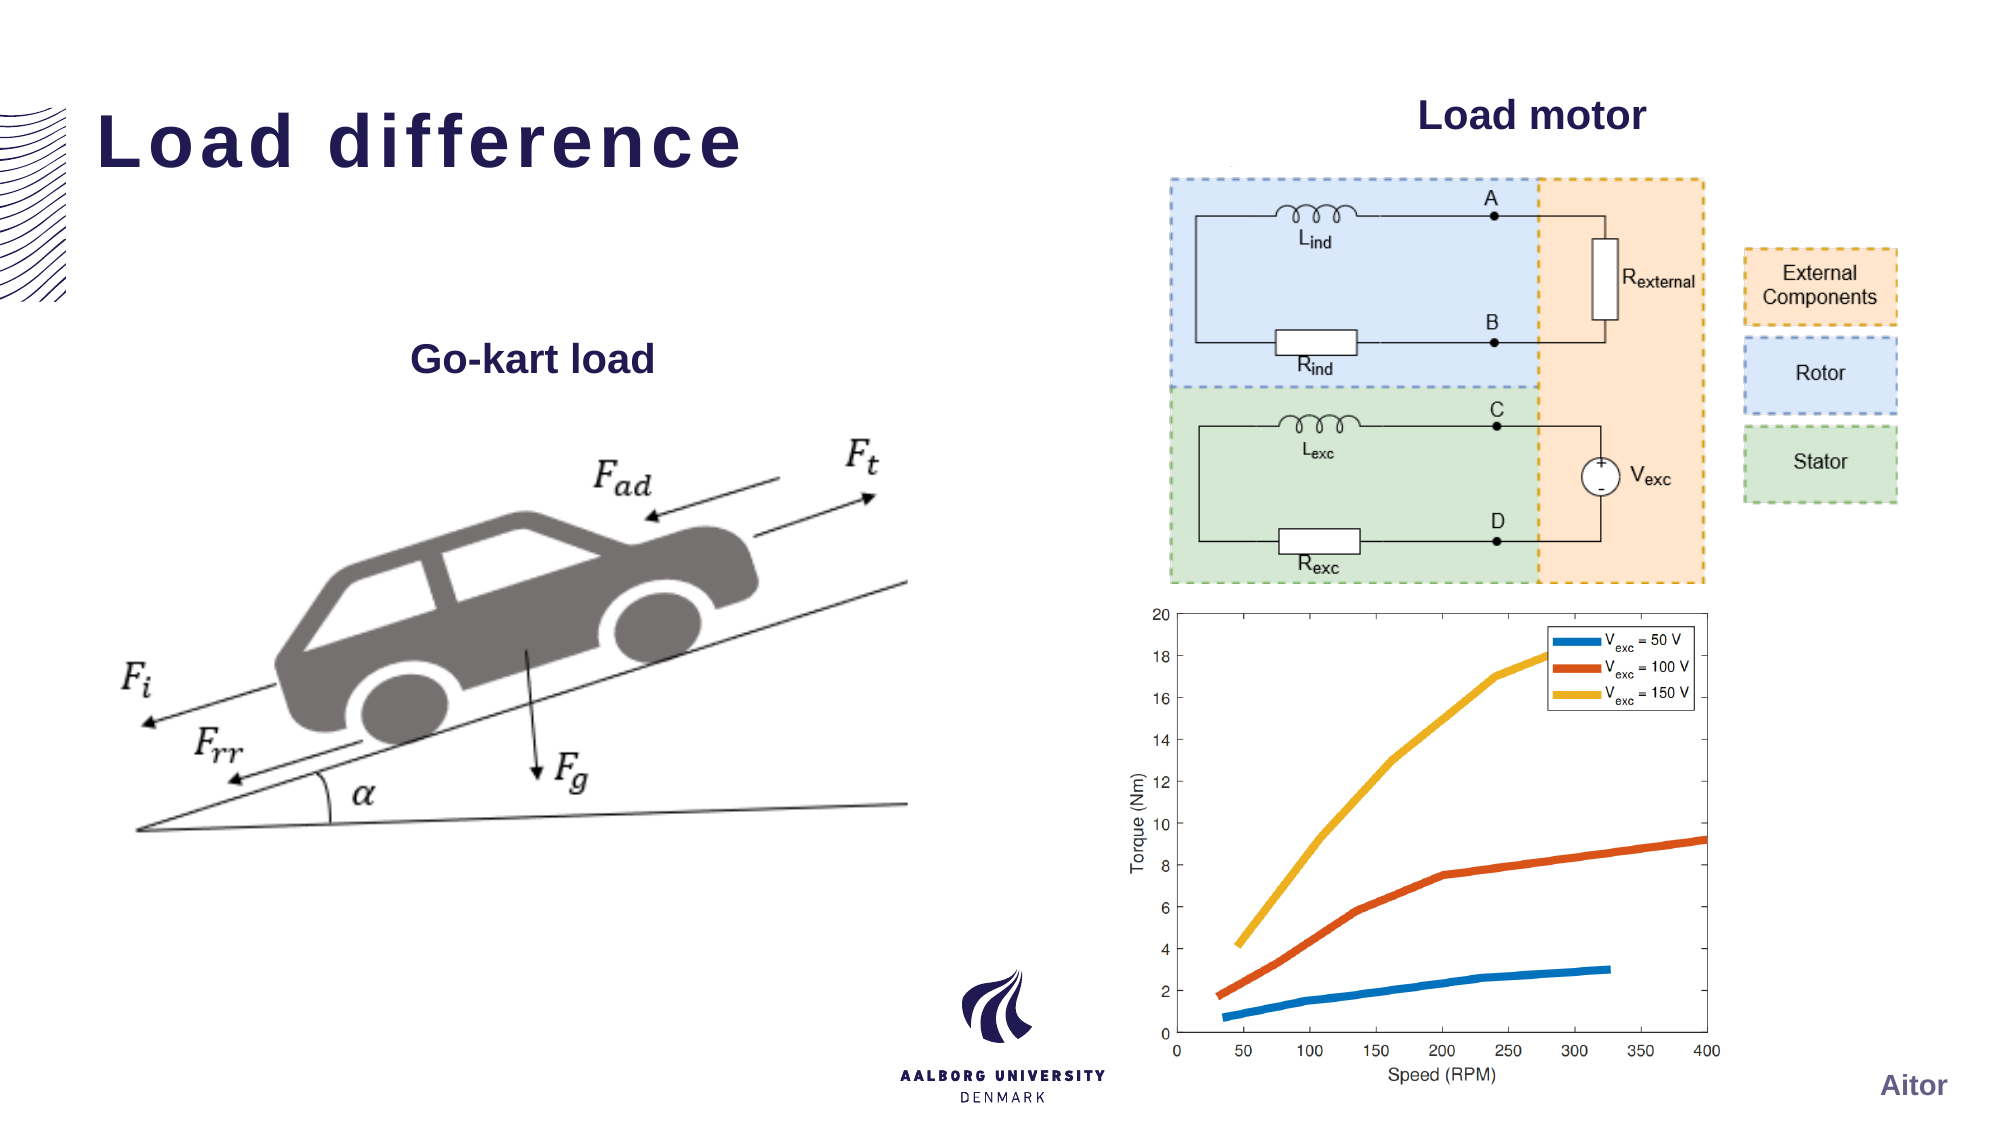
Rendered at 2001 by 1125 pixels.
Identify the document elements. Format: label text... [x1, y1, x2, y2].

text_box Aitor [1811, 1064, 1949, 1103]
picture [119, 419, 908, 845]
picture [1127, 603, 1729, 1086]
text_box Load motor [1403, 81, 1663, 146]
text_box Go-kart load [395, 324, 671, 390]
picture [1167, 166, 1898, 584]
title Load difference [96, 60, 1333, 303]
